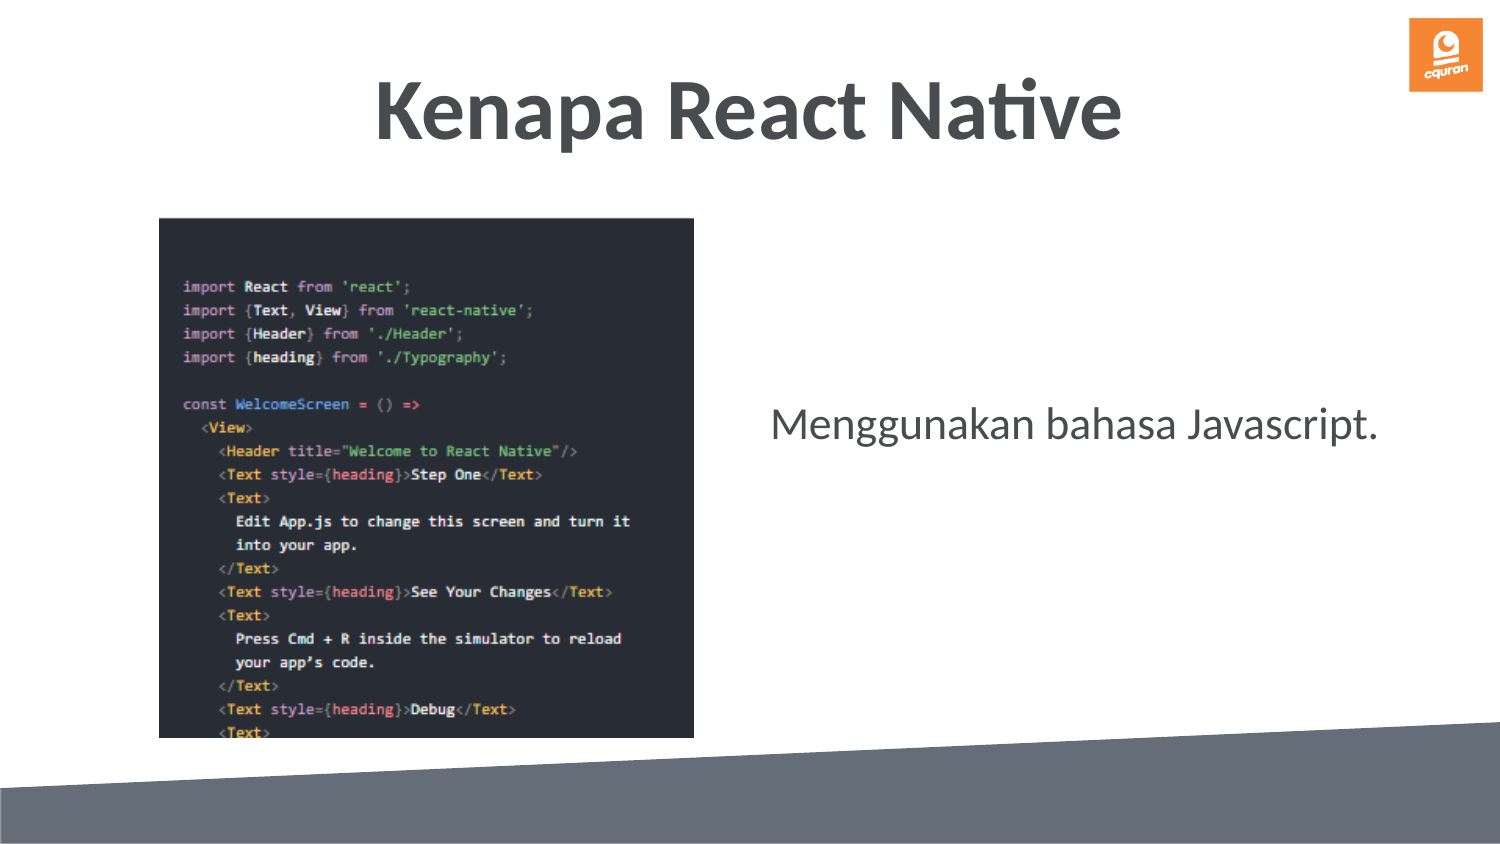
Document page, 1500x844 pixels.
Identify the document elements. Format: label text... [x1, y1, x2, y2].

list Menggunakan bahasa Javascript. [726, 386, 1424, 723]
title Kenapa React Native [75, 33, 1425, 175]
picture [0, 0, 1500, 788]
